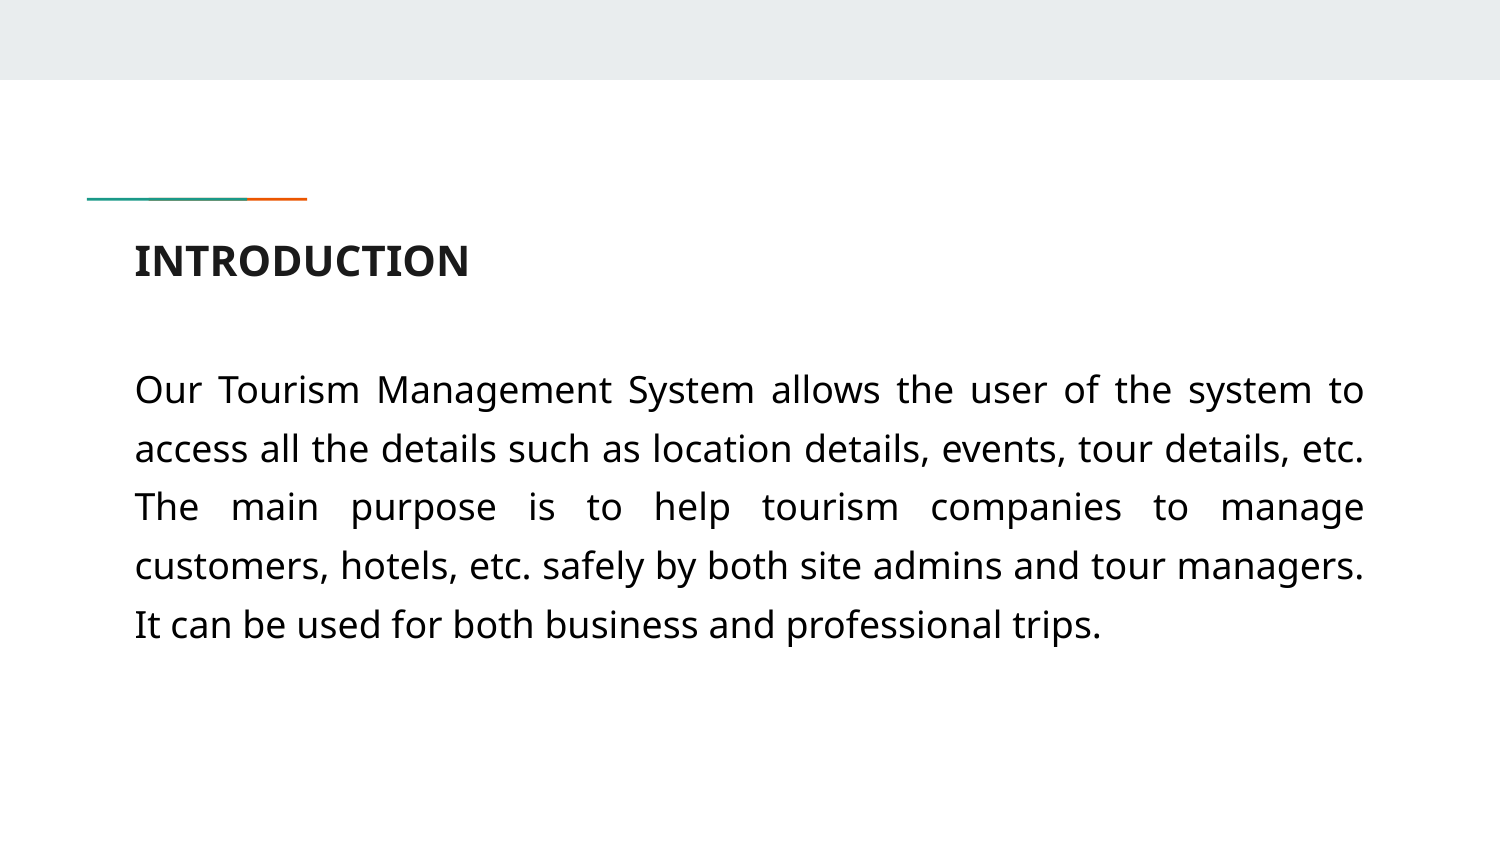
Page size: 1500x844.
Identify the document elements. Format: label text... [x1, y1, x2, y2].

title INTRODUCTION [119, 216, 1381, 305]
list Our Tourism Management System allows the user of the system to access all the details such as location details, events, tour details, etc. The main purpose is to help tourism companies to manage customers, hotels, etc. safely by both site admins and tour managers. It can be used for both business and professional trips. [119, 341, 1381, 712]
